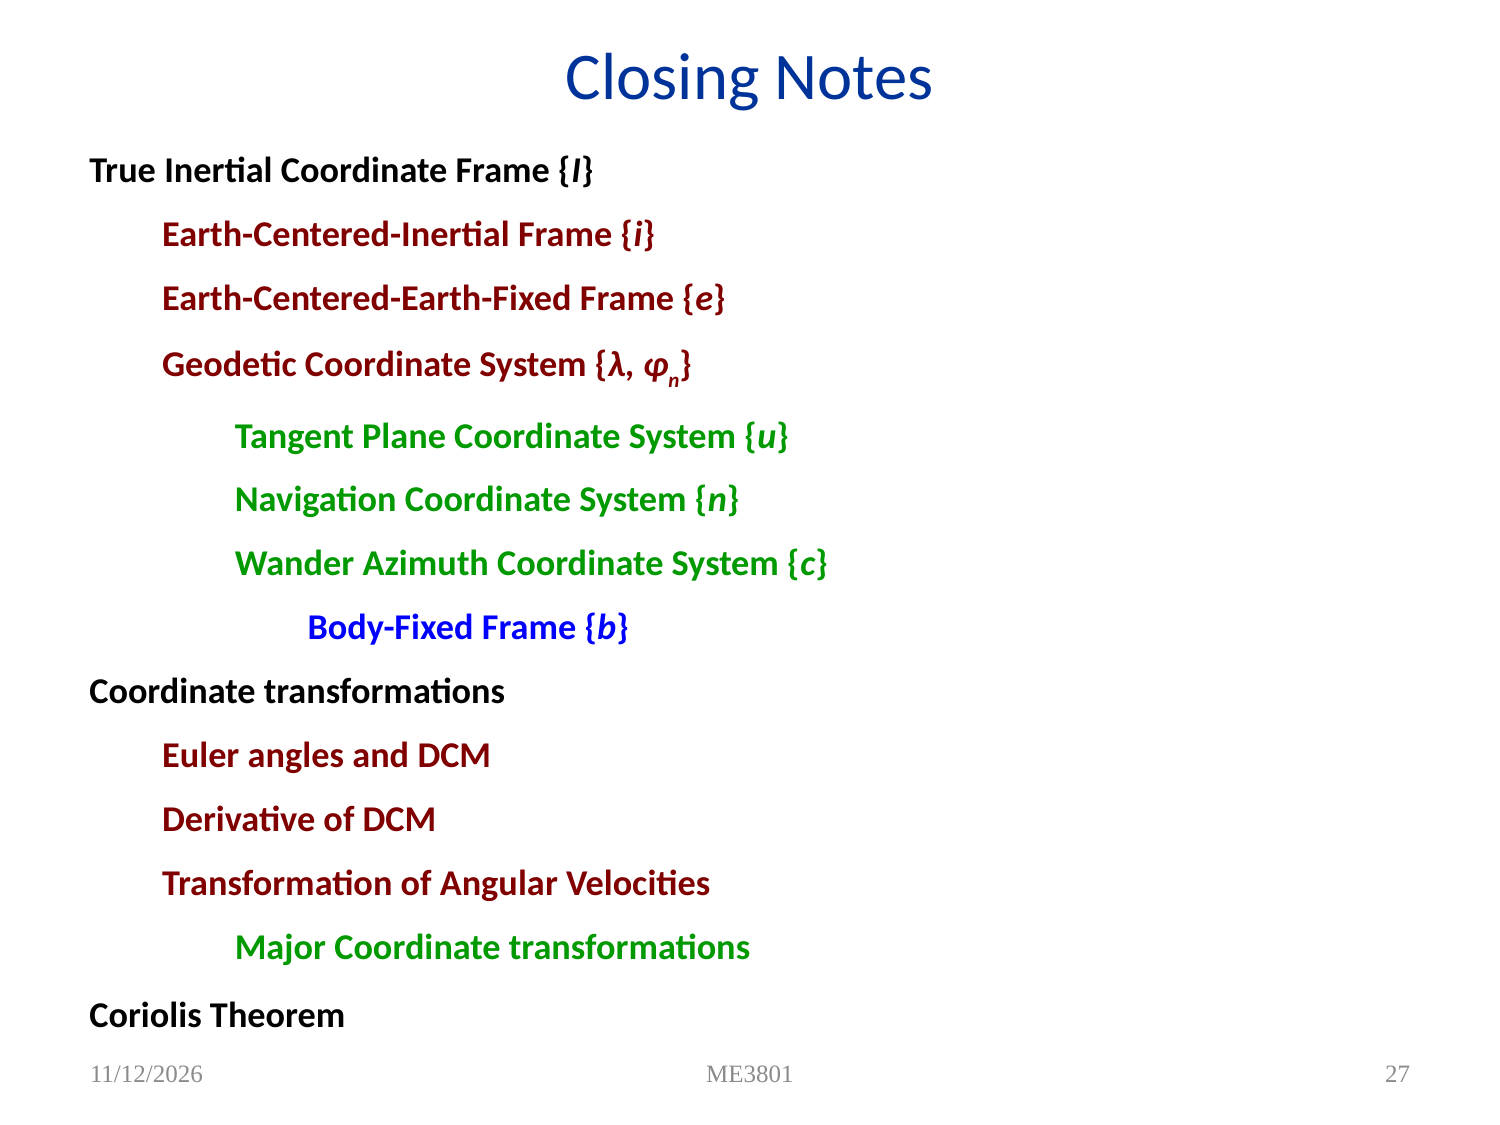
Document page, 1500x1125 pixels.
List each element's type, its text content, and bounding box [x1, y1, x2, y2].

footer ME3801 [512, 1048, 988, 1103]
list True Inertial Coordinate Frame {I} Earth-Centered-Inertial Frame {i} Earth-Centered-Earth-Fixed Frame {e} Geodetic Coordinate System {λ, φn} Tangent Plane Coordinate System {u} Navigation Coordinate System {n} Wander Azimuth Coordinate System {c} Body-Fixed Frame {b} Coordinate transformations Euler angles and DCM Derivative of DCM Transformation of Angular Velocities Major Coordinate transformations Coriolis Theorem [74, 125, 1370, 1048]
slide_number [75, 1048, 425, 1103]
slide_number 27 [1074, 1042, 1425, 1103]
title Closing Notes [0, 8, 1500, 138]
